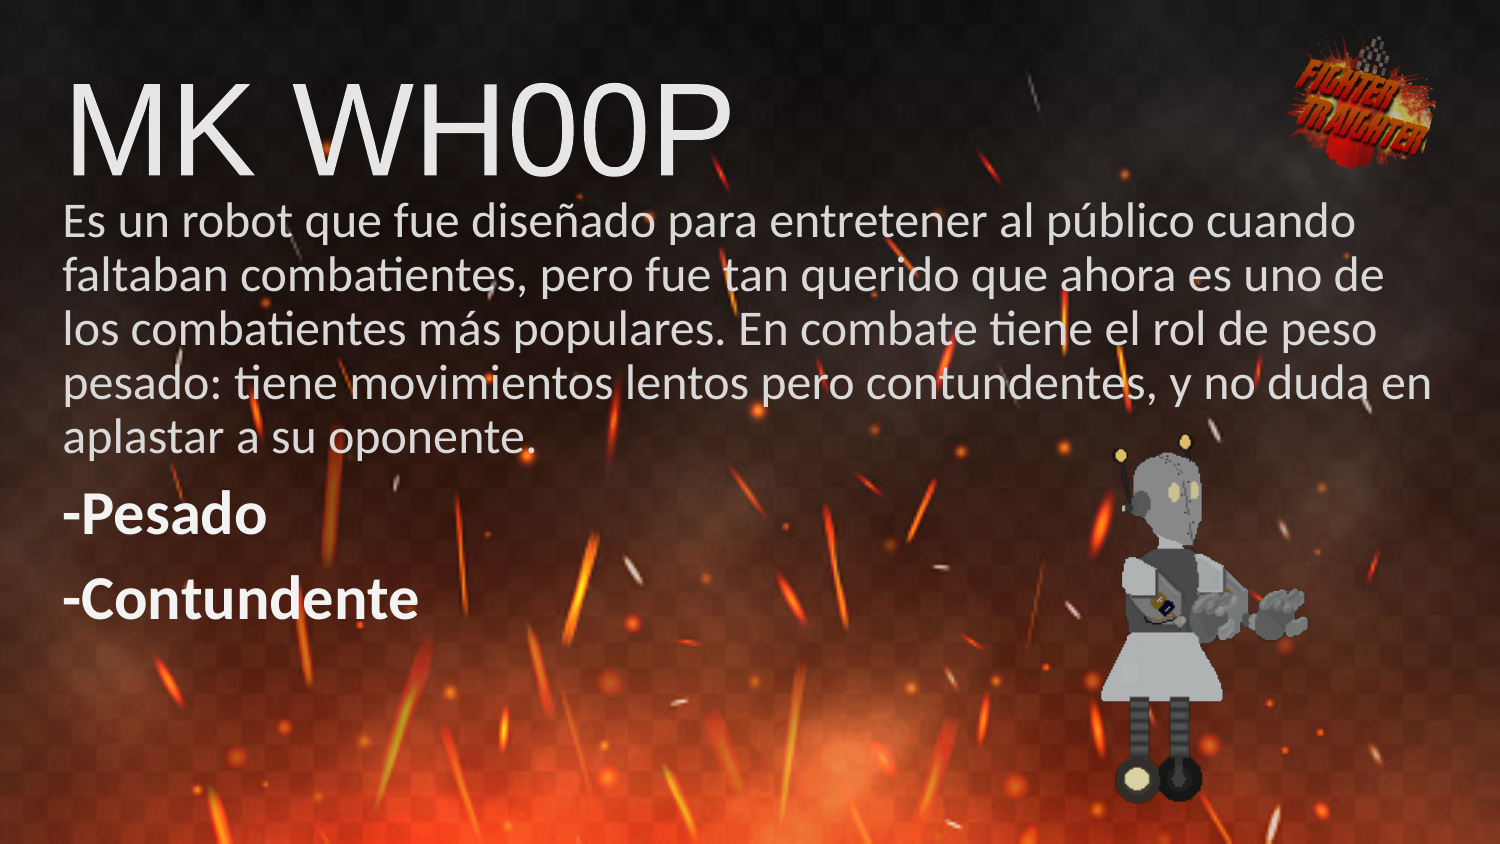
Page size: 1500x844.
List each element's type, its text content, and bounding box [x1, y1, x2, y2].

list Es un robot que fue diseñado para entretener al público cuando faltaban combatientes, pero fue tan querido que ahora es uno de los combatientes más populares. En combate tiene el rol de peso pesado: tiene movimientos lentos pero contundentes, y no duda en aplastar a su oponente. -Pesado -Contundente [51, 189, 1449, 750]
picture [0, 0, 1500, 844]
